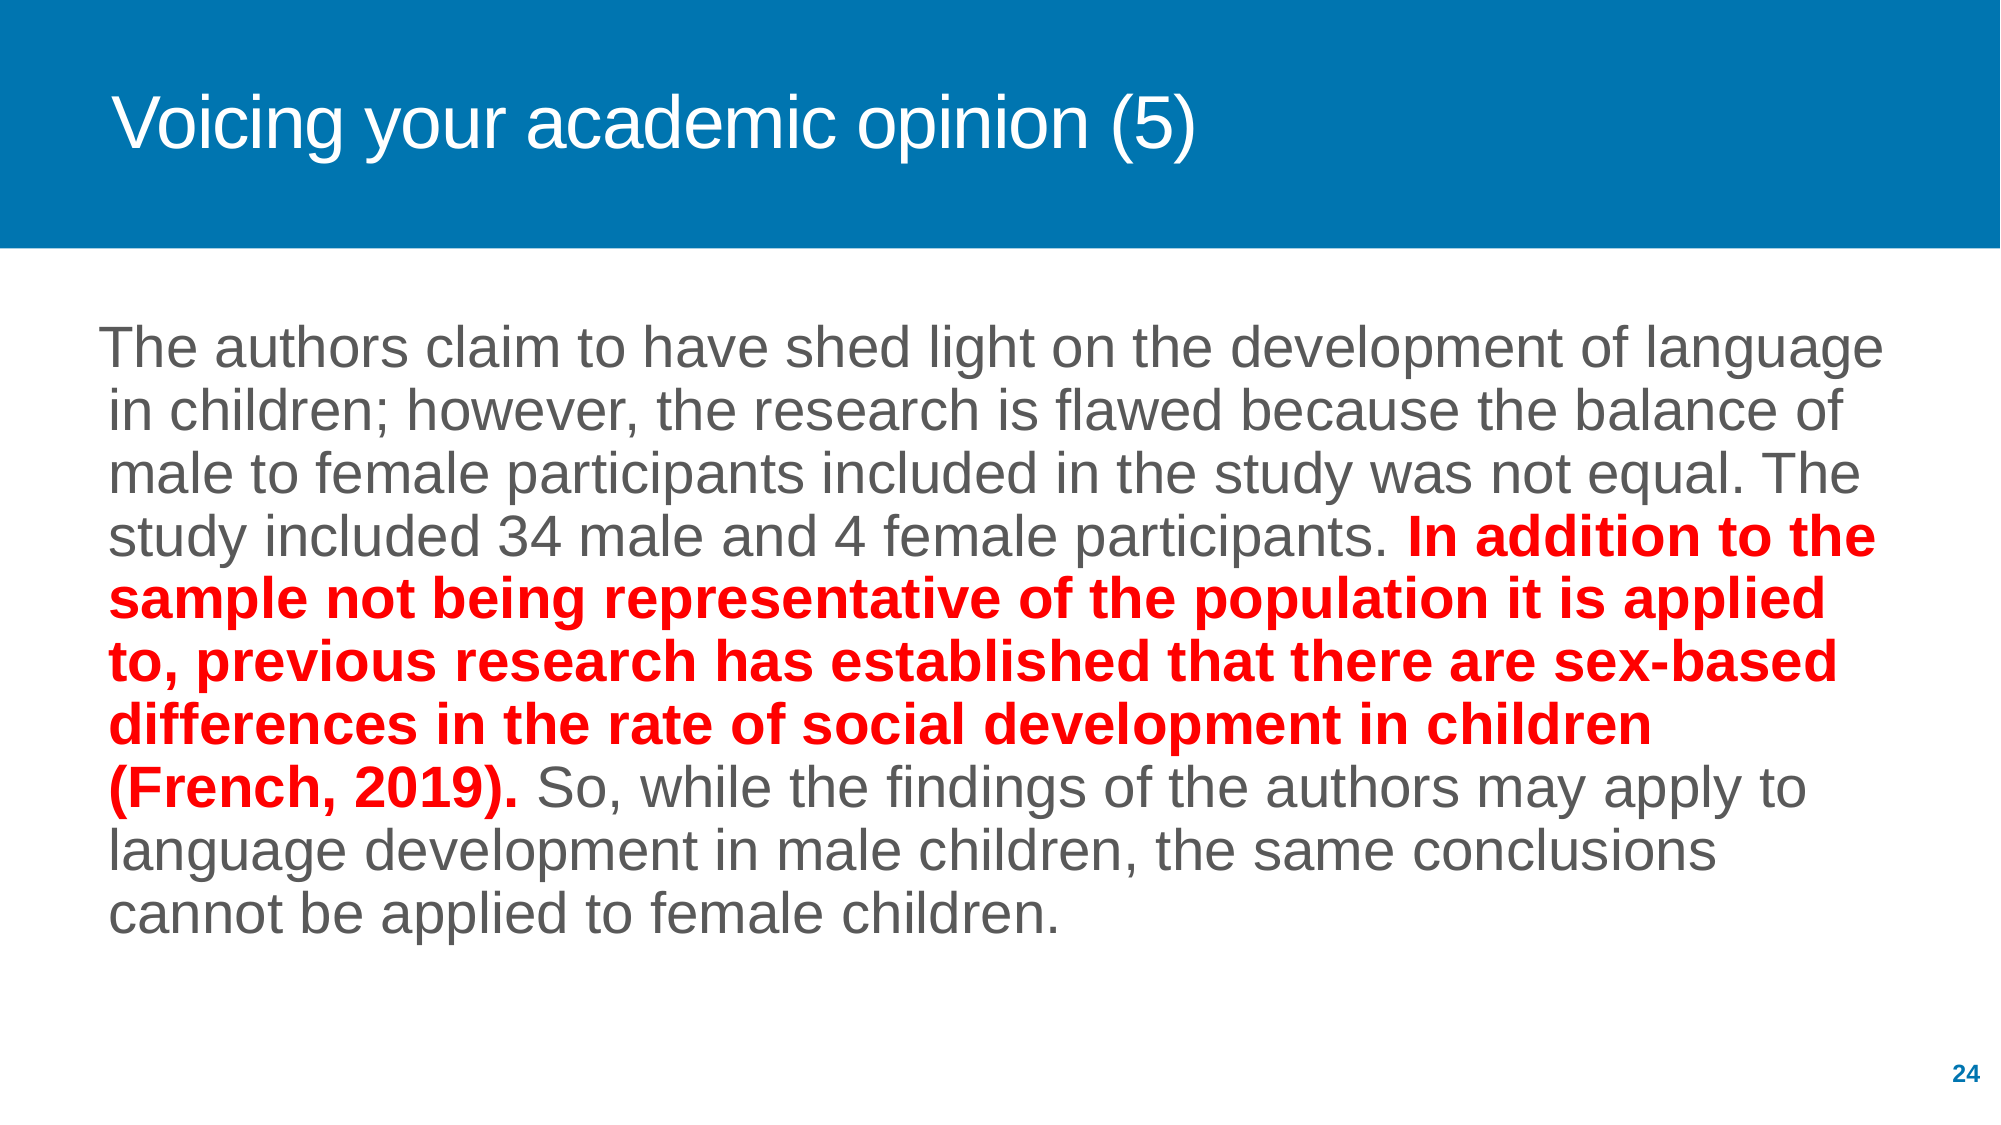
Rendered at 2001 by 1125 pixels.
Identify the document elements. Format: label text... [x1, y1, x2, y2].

slide_number 24 [1744, 1042, 1996, 1103]
title Voicing your academic opinion (5) [96, 15, 1910, 233]
list The authors claim to have shed light on the development of language in children; however, the research is flawed because the balance of male to female participants included in the study was not equal. The study included 34 male and 4 female participants. In addition to the sample not being representative of the population it is applied to, previous research has established that there are sex-based differences in the rate of social development in children (French, 2019). So, while the findings of the authors may apply to language development in male children, the same conclusions cannot be applied to female children. [34, 309, 1910, 1025]
